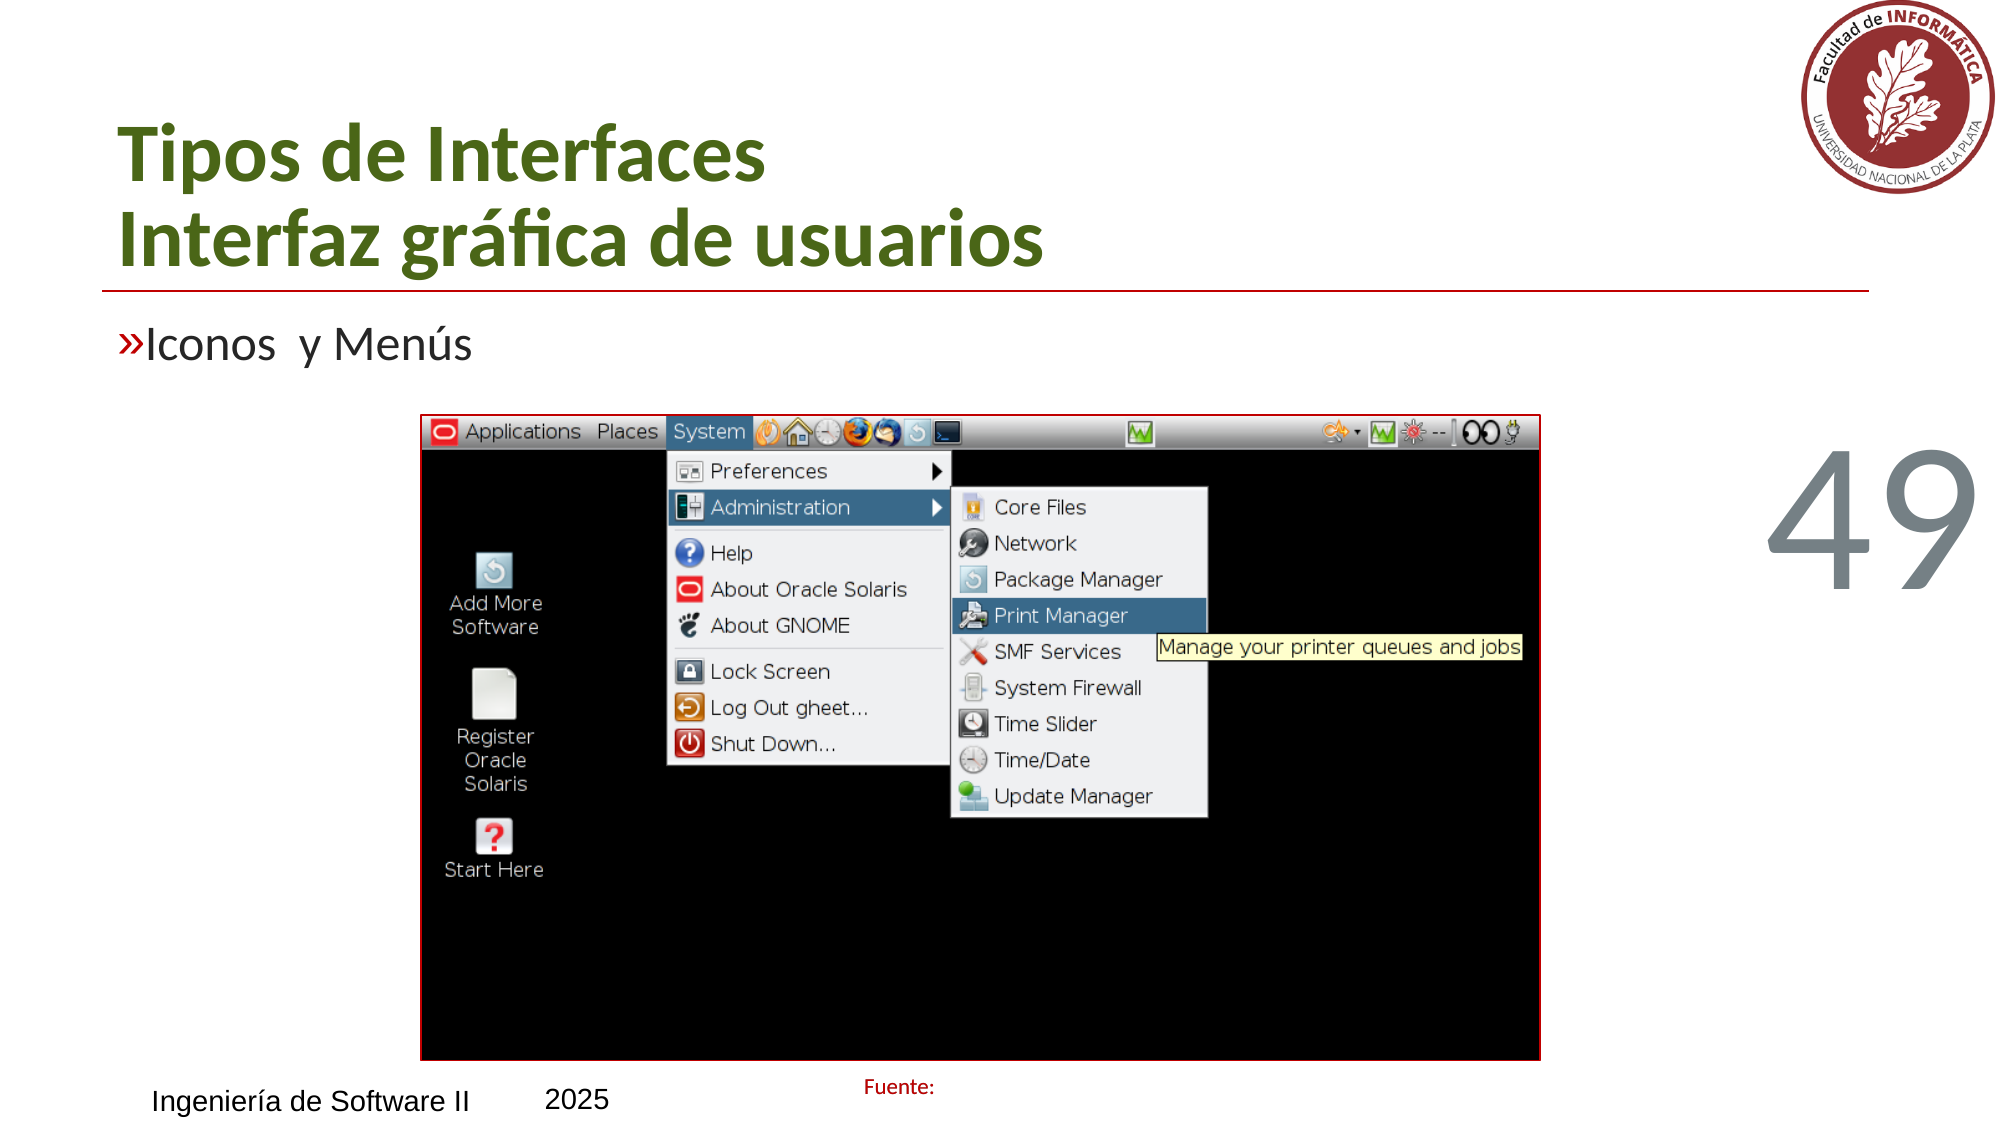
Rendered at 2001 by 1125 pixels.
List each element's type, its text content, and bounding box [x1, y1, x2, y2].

title Tipos de Interfaces Interfaz gráfica de usuarios [102, 105, 1747, 291]
list Iconos y Menús [102, 312, 1709, 1047]
slide_number 49 [1709, 467, 1998, 640]
picture [1801, 0, 2000, 195]
picture [421, 415, 1540, 1061]
